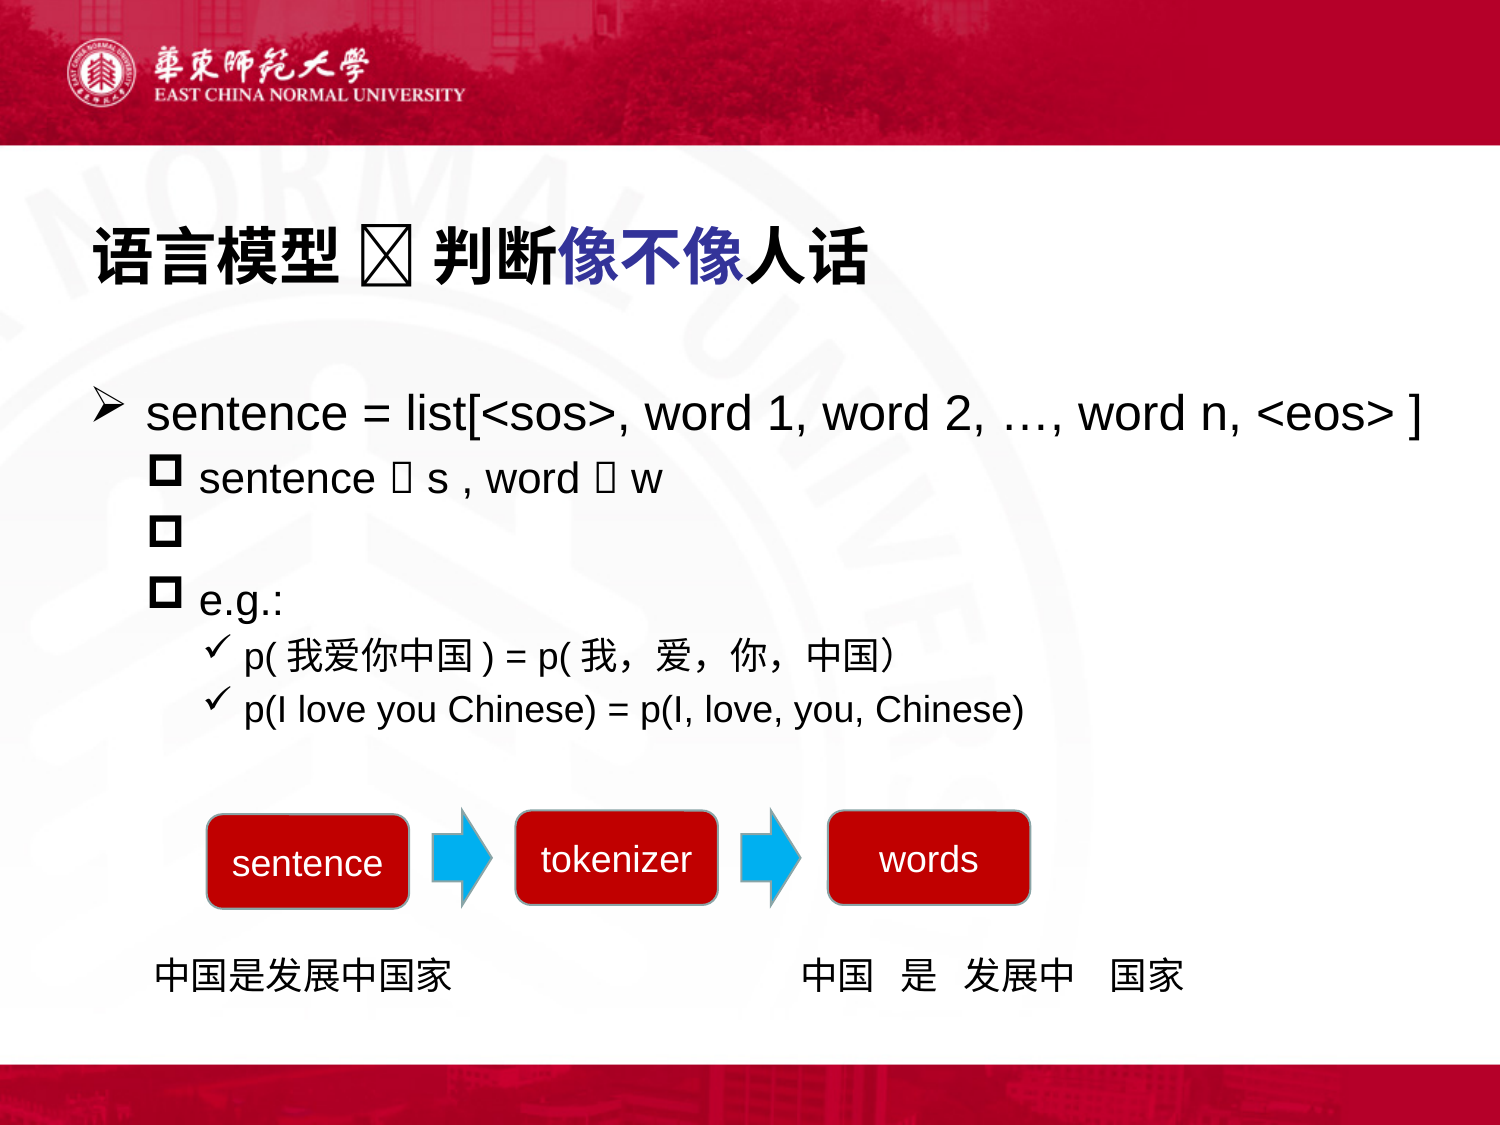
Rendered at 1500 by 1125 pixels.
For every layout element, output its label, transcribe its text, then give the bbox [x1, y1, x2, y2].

picture [0, 0, 1500, 1125]
title 语言模型  判断像不像人话 [76, 160, 1428, 349]
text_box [206, 810, 1031, 909]
text_box 中国是发展中国家 [138, 944, 477, 1004]
text_box 中国 是 发展中 国家 [785, 944, 1209, 1004]
